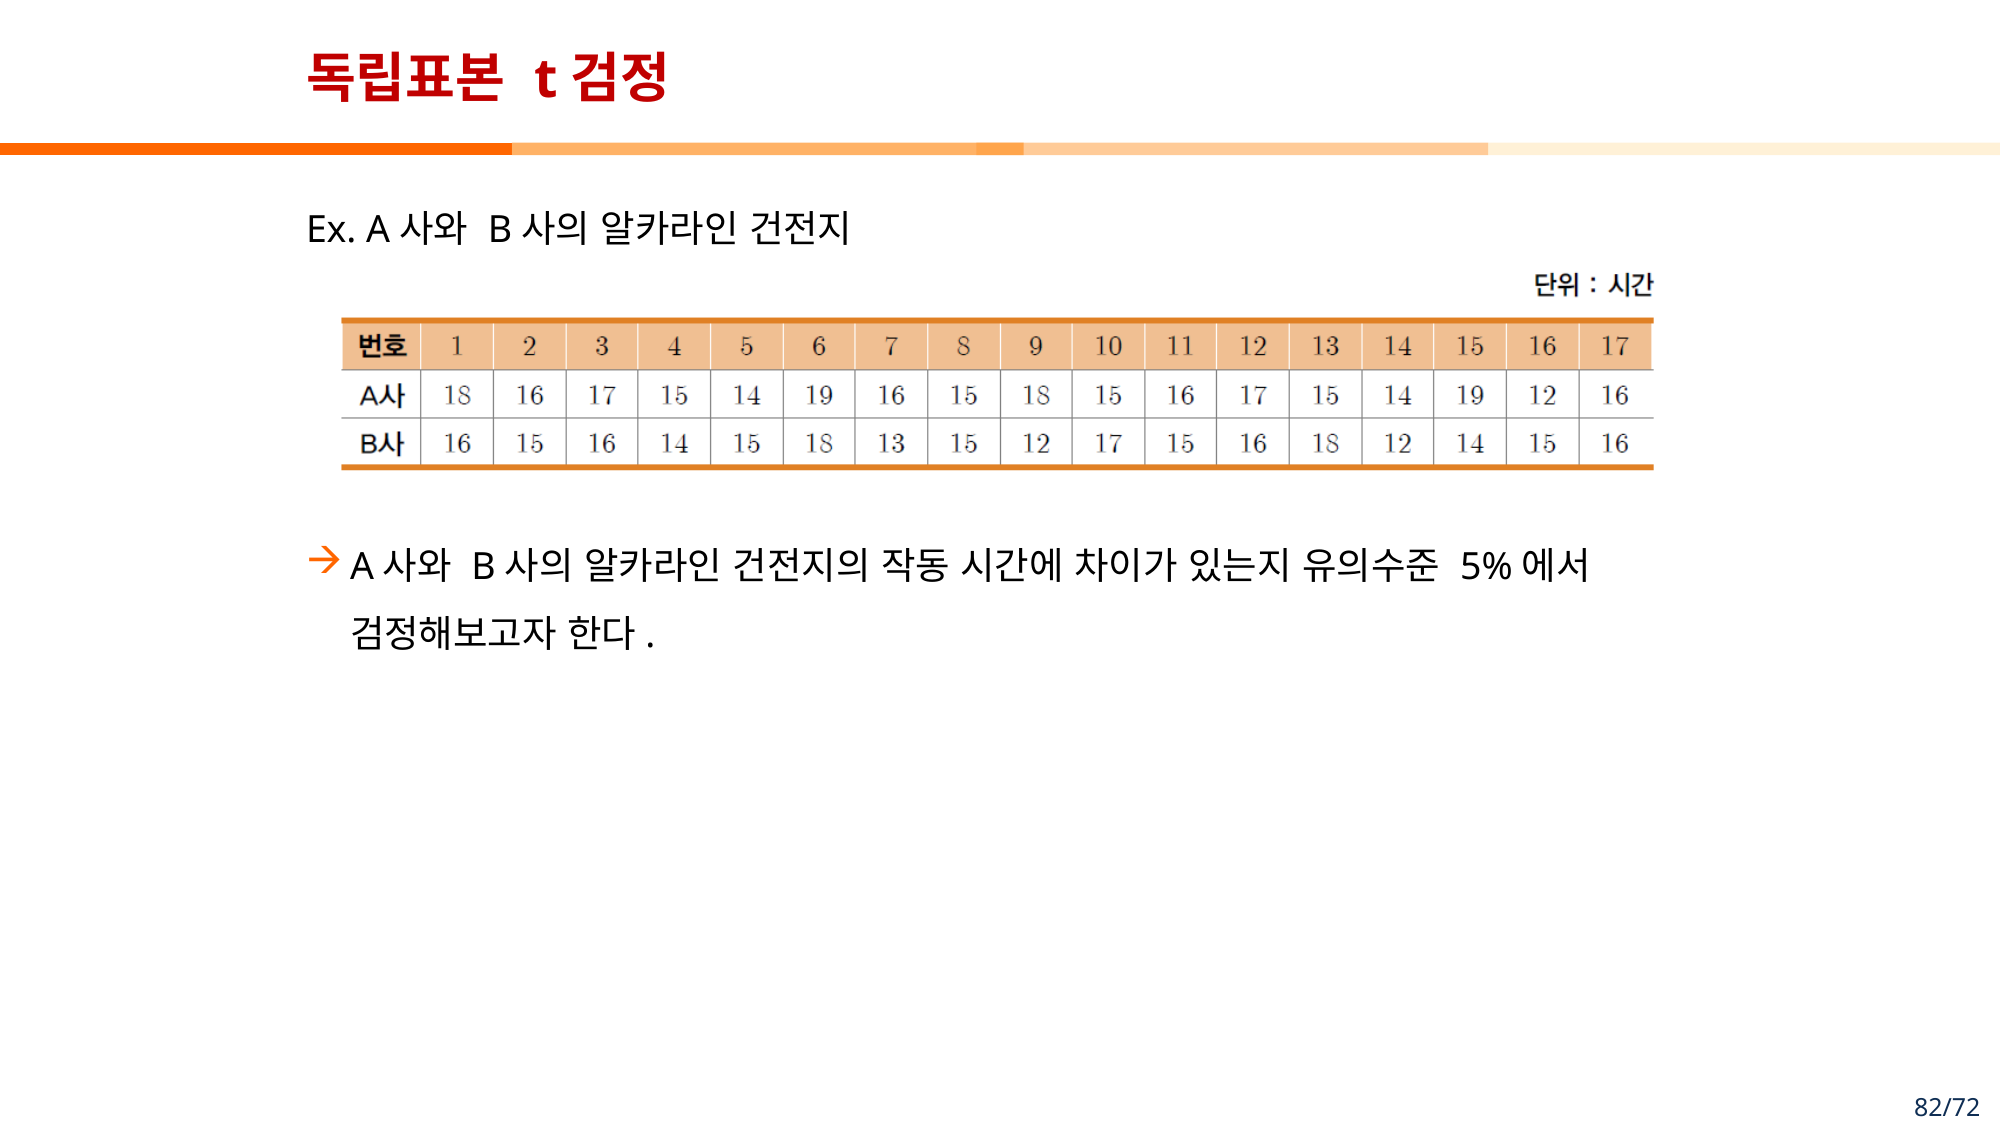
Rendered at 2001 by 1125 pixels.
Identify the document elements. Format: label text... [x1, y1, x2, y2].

list Ex. A사와 B사의 알카라인 건전지 A사와 B사의 알카라인 건전지의 작동 시간에 차이가 있는지 유의수준 5%에서 검정해보고자 한다. [291, 174, 1709, 1073]
title 독립표본 t검정 [291, 31, 1674, 122]
picture [338, 266, 1662, 476]
